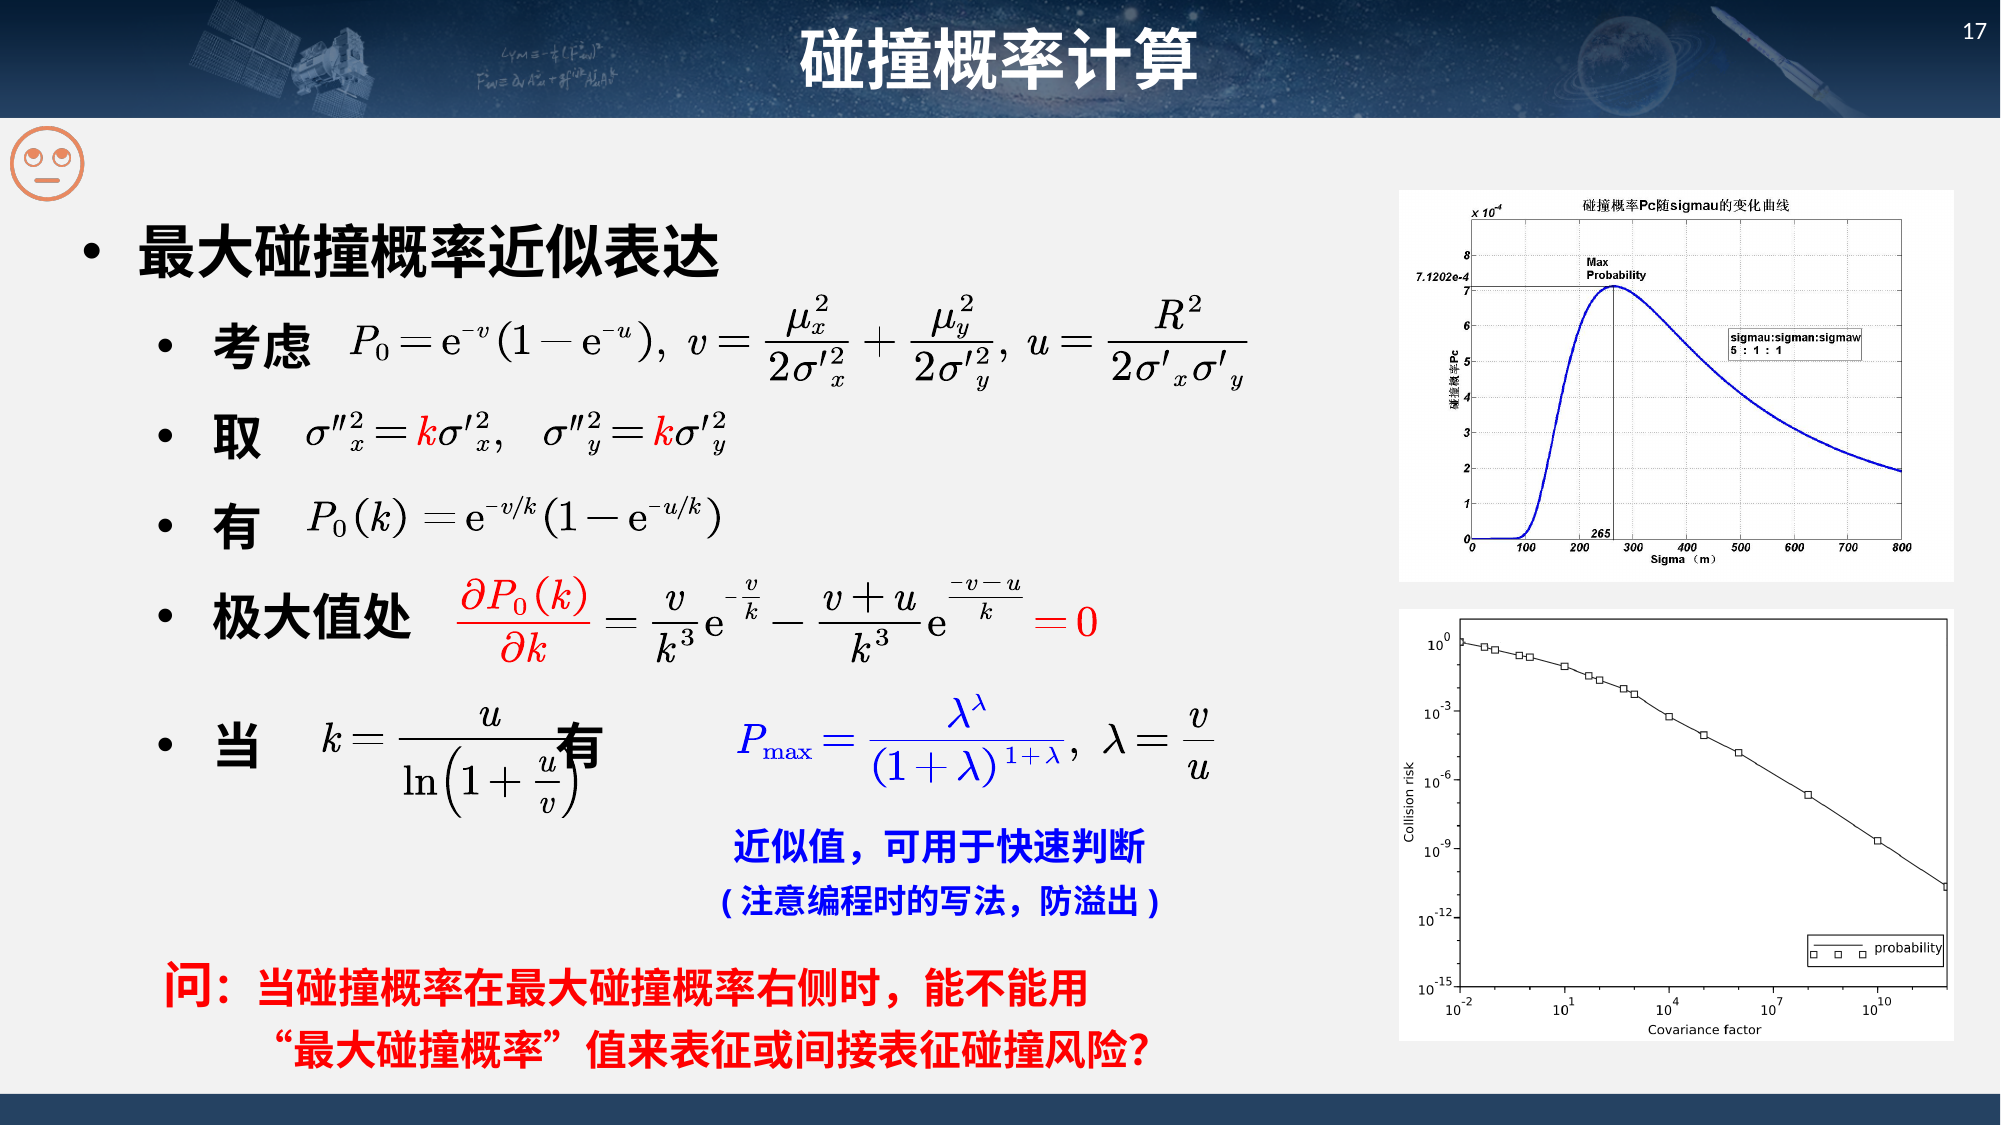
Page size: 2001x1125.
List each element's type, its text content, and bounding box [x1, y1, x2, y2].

picture [0, 0, 2001, 211]
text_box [302, 402, 734, 466]
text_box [447, 564, 1106, 683]
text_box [318, 684, 591, 833]
text_box 问：当碰撞概率在最大碰撞概率右侧时，能不能用“最大碰撞概率”值来表征或间接表征碰撞风险？ [148, 934, 1164, 1081]
text_box 碰撞概率计算 [0, 0, 2000, 117]
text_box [345, 285, 1257, 402]
text_box 最大碰撞概率近似表达 考虑 取 有 极大值处 当 有 [66, 172, 1933, 1125]
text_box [302, 487, 728, 553]
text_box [733, 685, 1224, 802]
picture [1399, 609, 1954, 1041]
text_box 近似值，可用于快速判断 (注意编程时的写法，防溢出) [695, 815, 1186, 928]
picture [1399, 190, 1954, 582]
